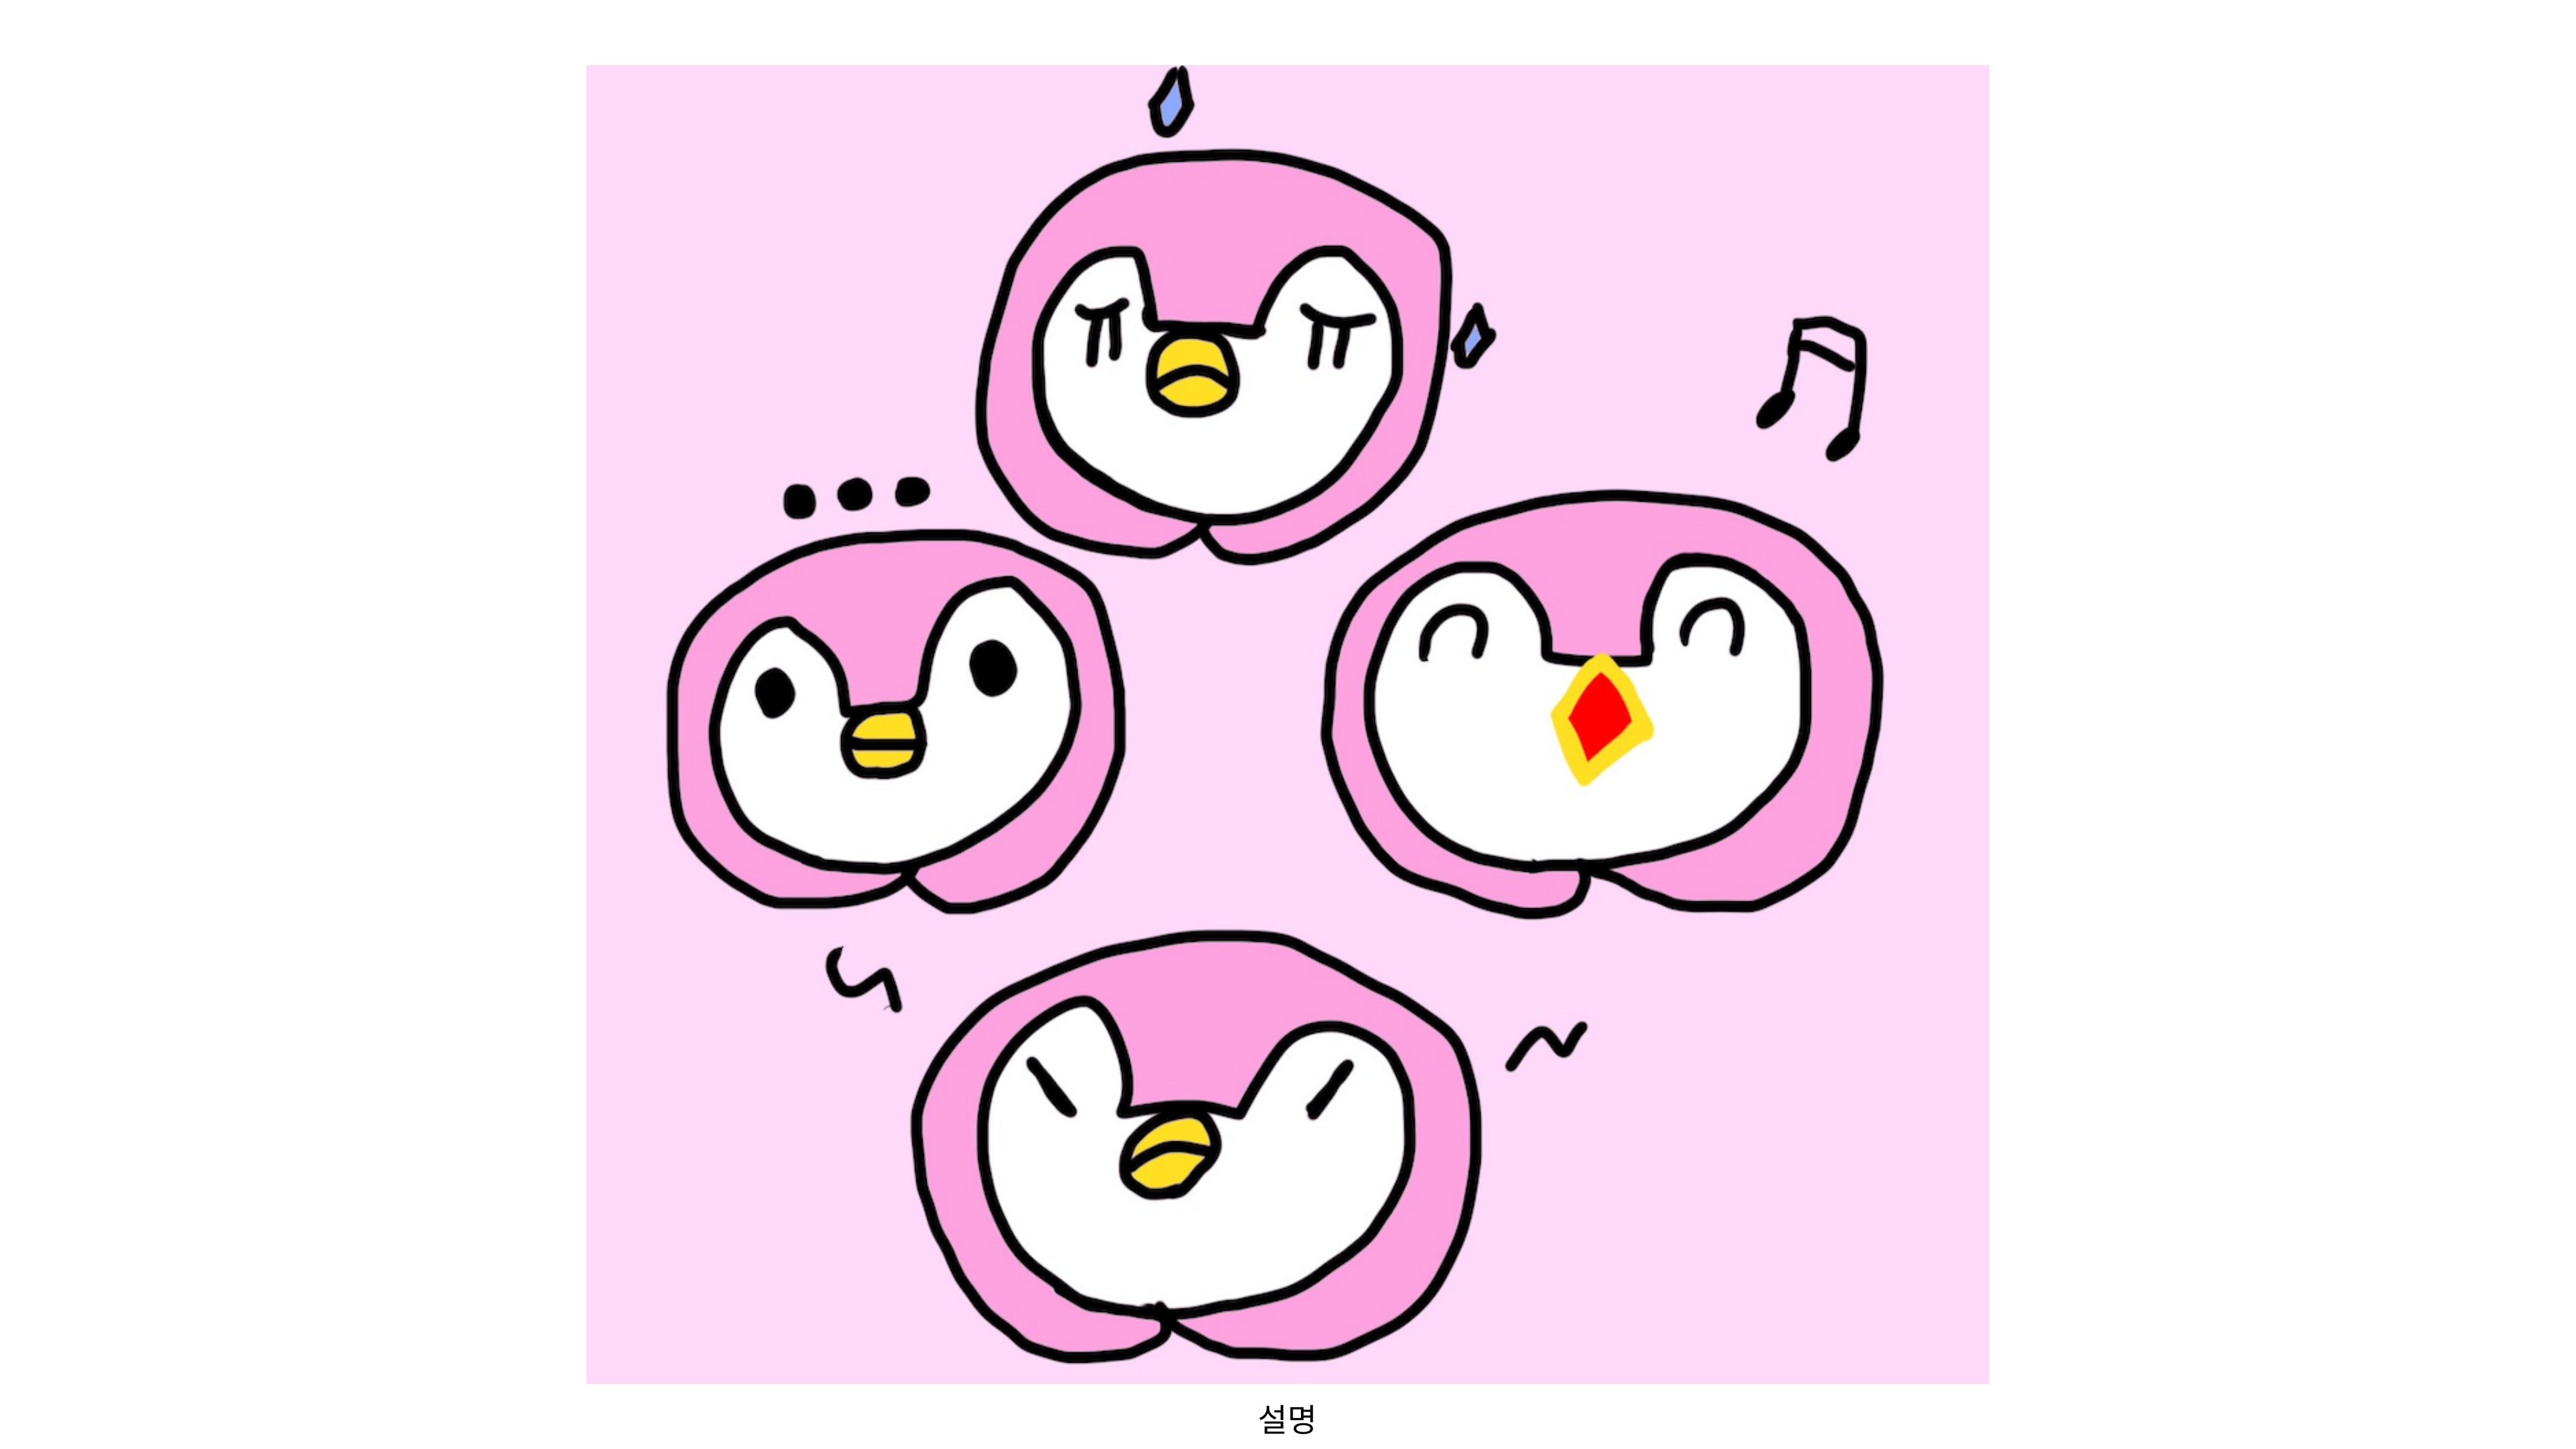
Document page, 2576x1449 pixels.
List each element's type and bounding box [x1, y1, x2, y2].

text_box [586, 65, 1990, 1447]
